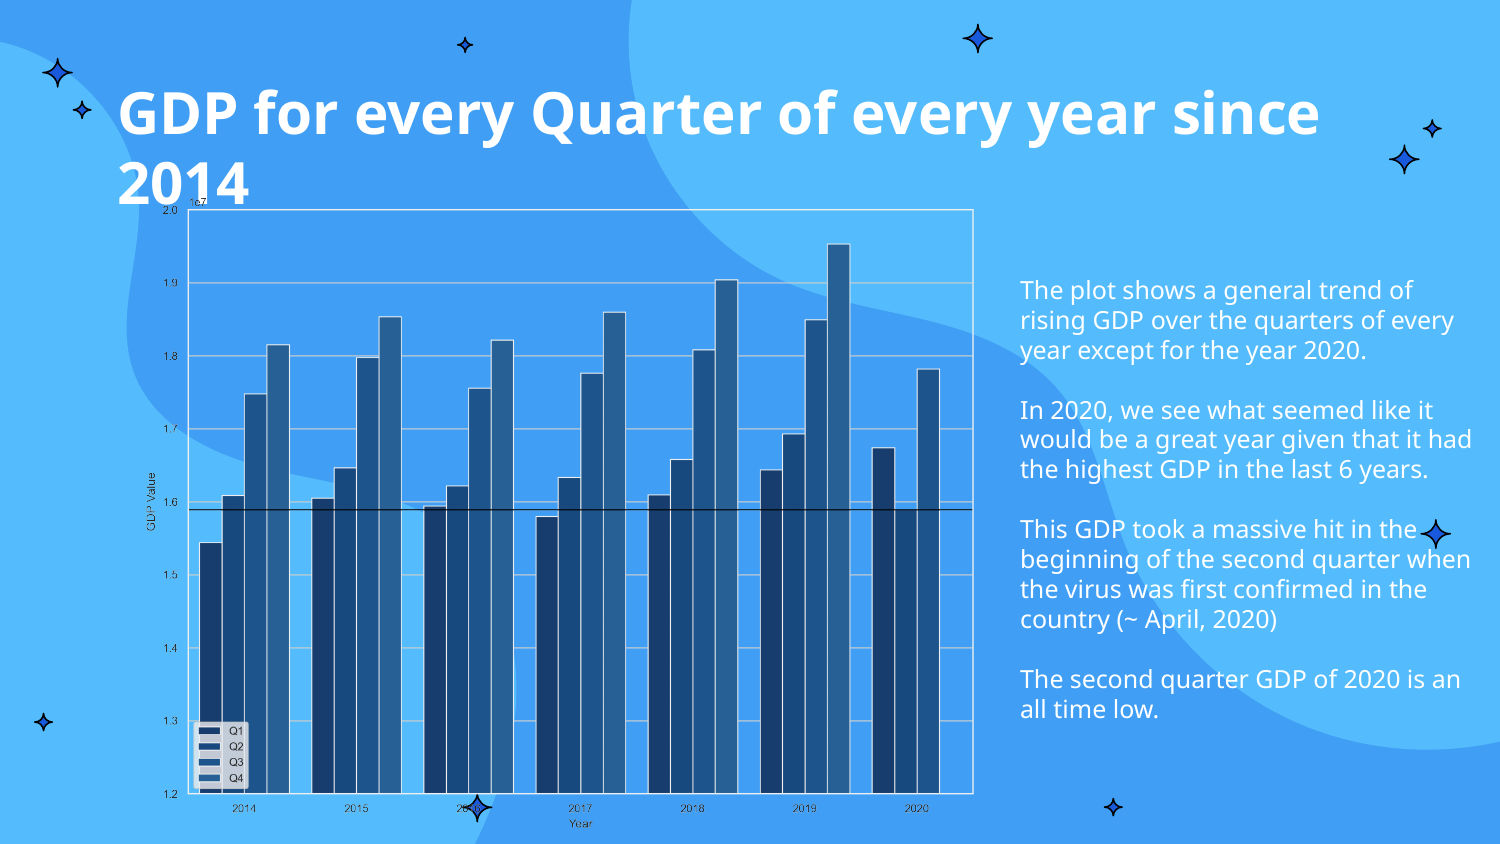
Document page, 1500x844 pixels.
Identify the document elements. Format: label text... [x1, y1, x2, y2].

picture [116, 123, 1018, 844]
title GDP for every Quarter of every year since 2014 [116, 76, 1383, 151]
text_box The plot shows a general trend of rising GDP over the quarters of every year except for the year 2020. In 2020, we see what seemed like it would be a great year given that it had the highest GDP in the last 6 years. This GDP took a massive hit in the beginning of the second quarter when the virus was first confirmed in the country (~ April, 2020) The second quarter GDP of 2020 is an all time low. [1022, 389, 1477, 609]
